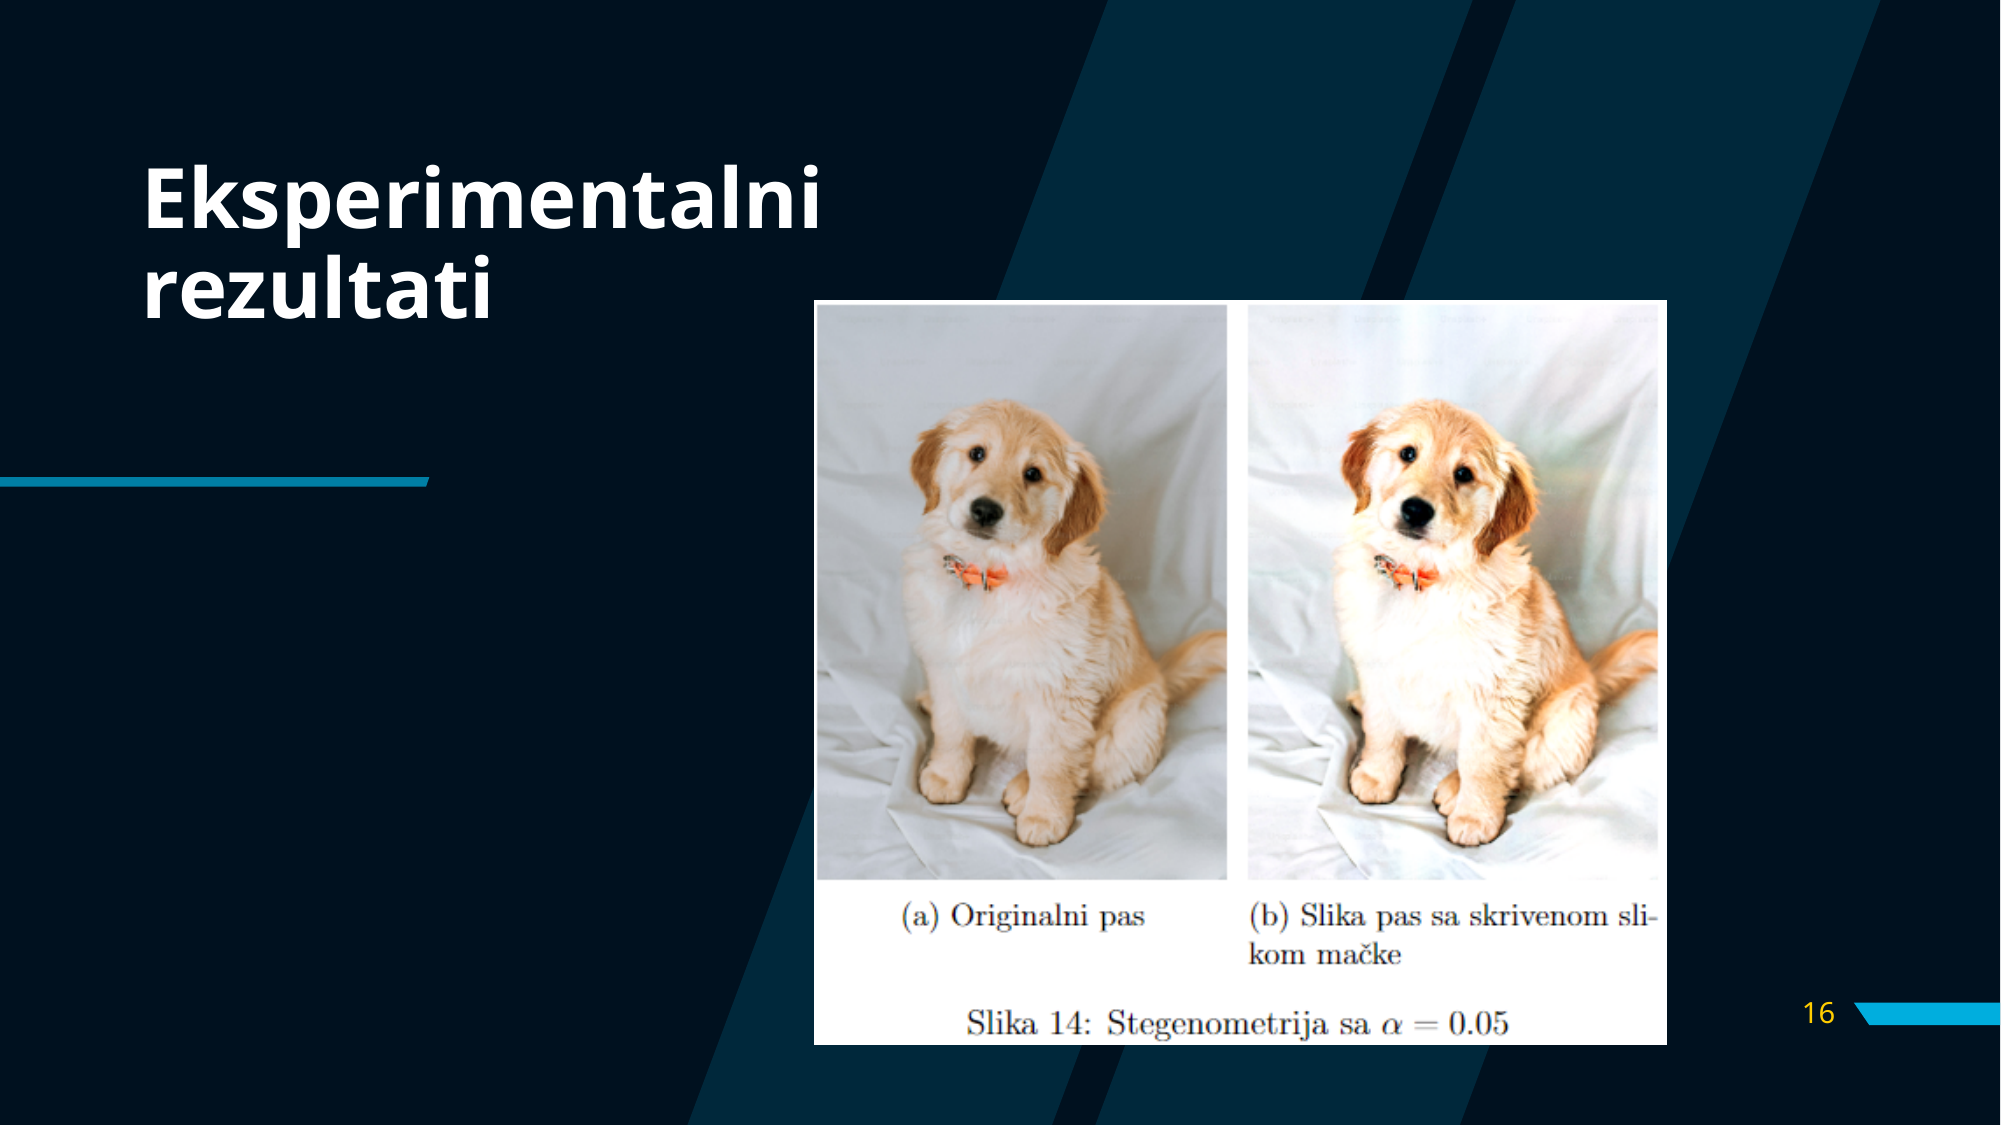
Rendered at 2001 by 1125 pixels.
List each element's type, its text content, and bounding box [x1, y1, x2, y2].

text_box Eksperimentalni rezultati [126, 121, 1021, 372]
picture [813, 300, 1668, 1045]
slide_number 16 [1760, 984, 1851, 1045]
